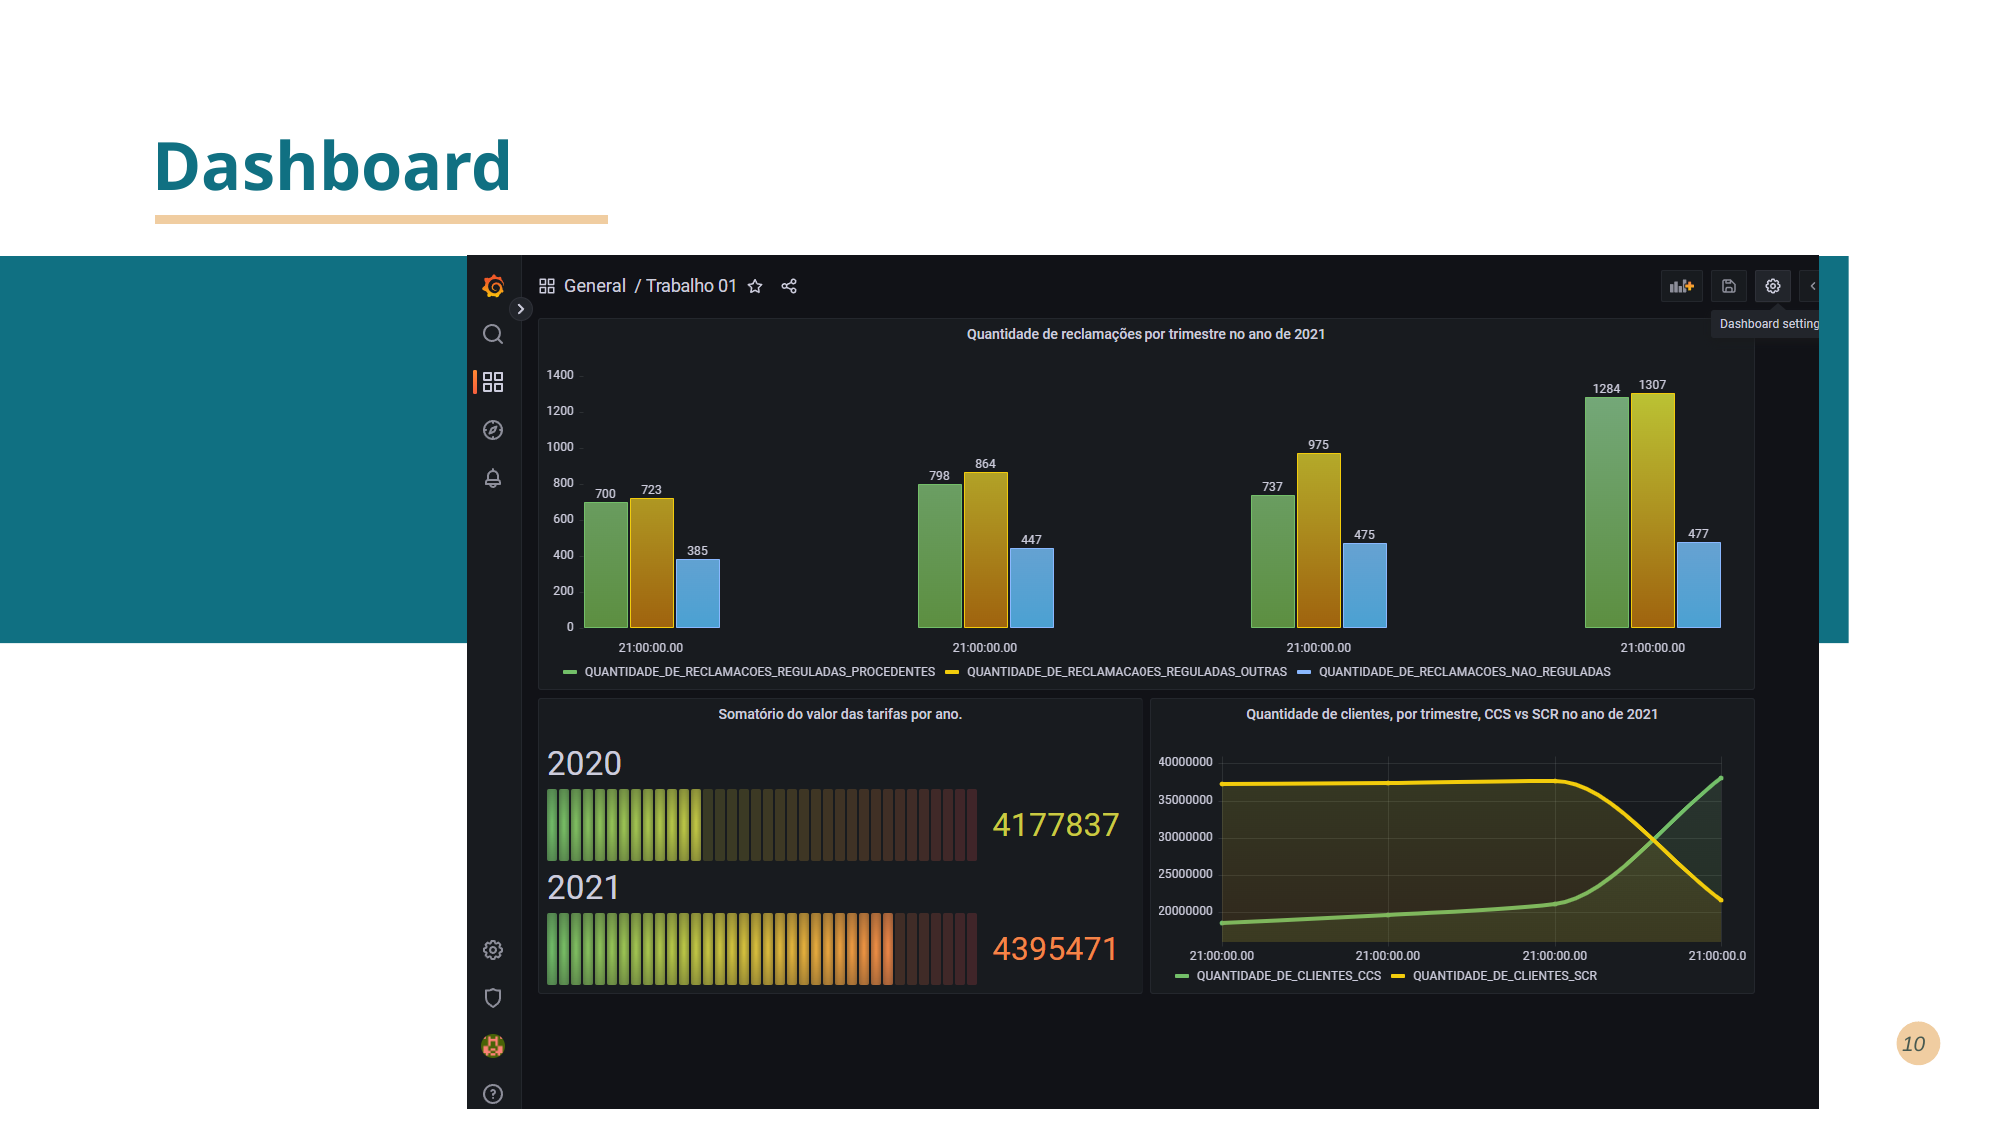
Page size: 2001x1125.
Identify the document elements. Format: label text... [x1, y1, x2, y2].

title Dashboard [137, 59, 1863, 278]
picture [467, 255, 1819, 1109]
slide_number 10 [1881, 1012, 1940, 1073]
